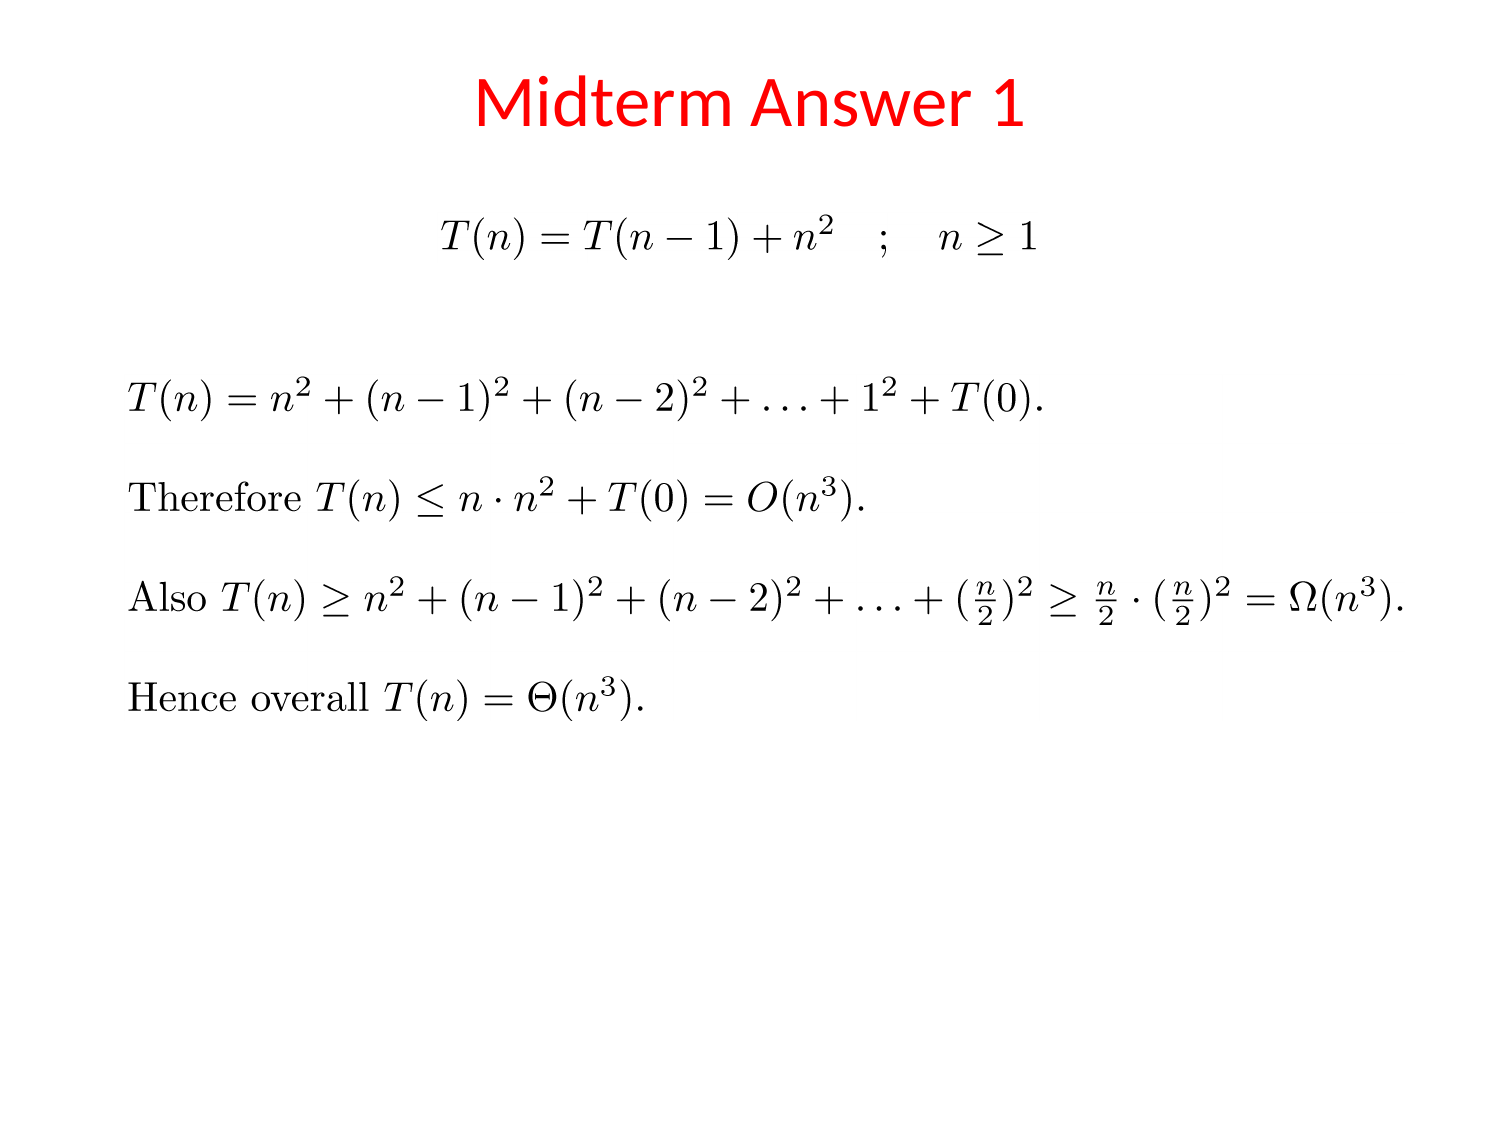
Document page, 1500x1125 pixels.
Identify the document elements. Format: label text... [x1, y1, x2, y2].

picture [437, 212, 1038, 263]
picture [124, 374, 1405, 721]
title Midterm Answer 1 [75, 45, 1425, 150]
